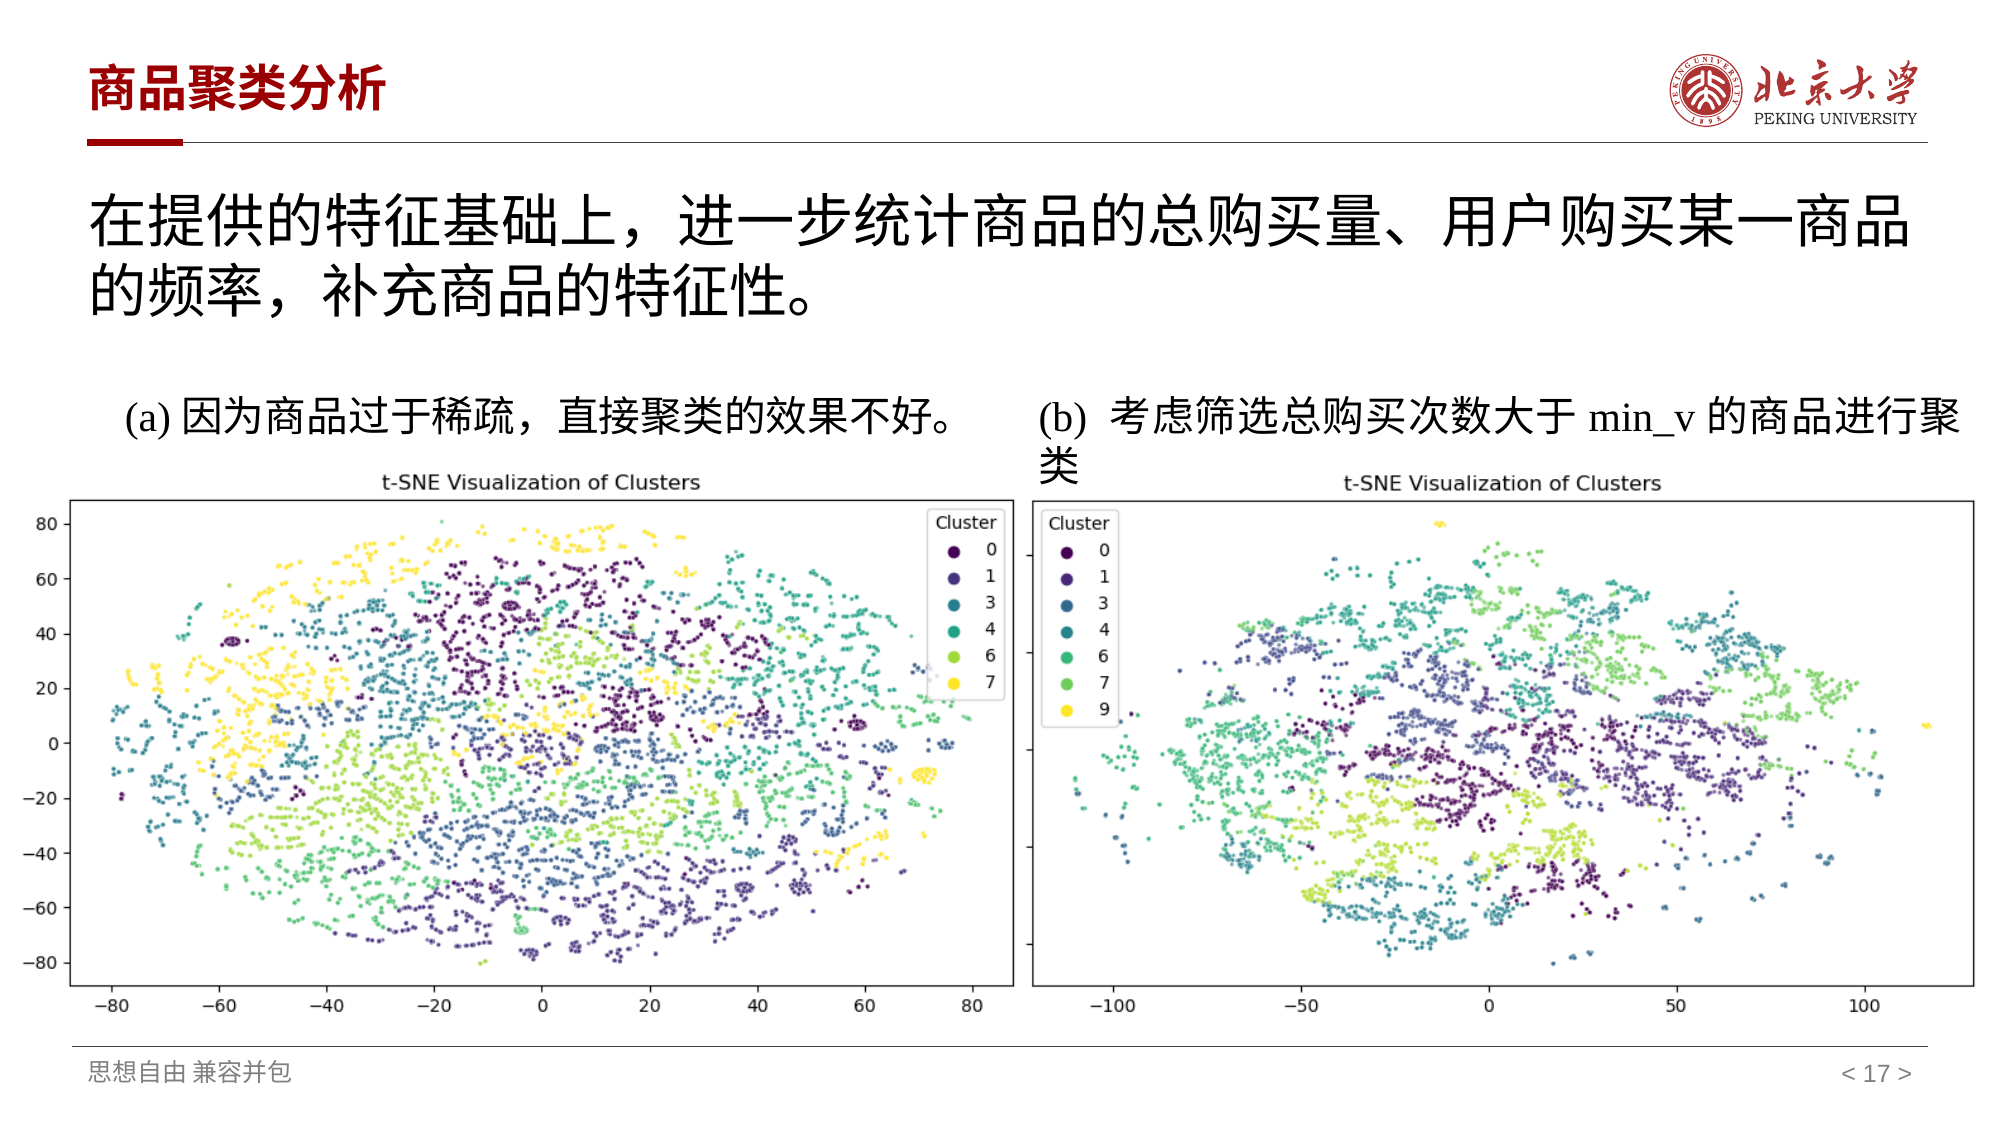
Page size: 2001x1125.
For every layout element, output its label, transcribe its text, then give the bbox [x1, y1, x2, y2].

picture [10, 458, 1992, 1017]
title 商品聚类分析 [72, 39, 1559, 142]
slide_number < 17 > [1477, 1048, 1928, 1097]
text_box (a)因为商品过于稀疏，直接聚类的效果不好。 [110, 382, 1000, 448]
text_box (b) 考虑筛选总购买次数大于min_v的商品进行聚类 [1023, 382, 1976, 458]
text_box 在提供的特征基础上，进一步统计商品的总购买量、用户购买某一商品的频率，补充商品的特征性。 [74, 176, 1928, 332]
